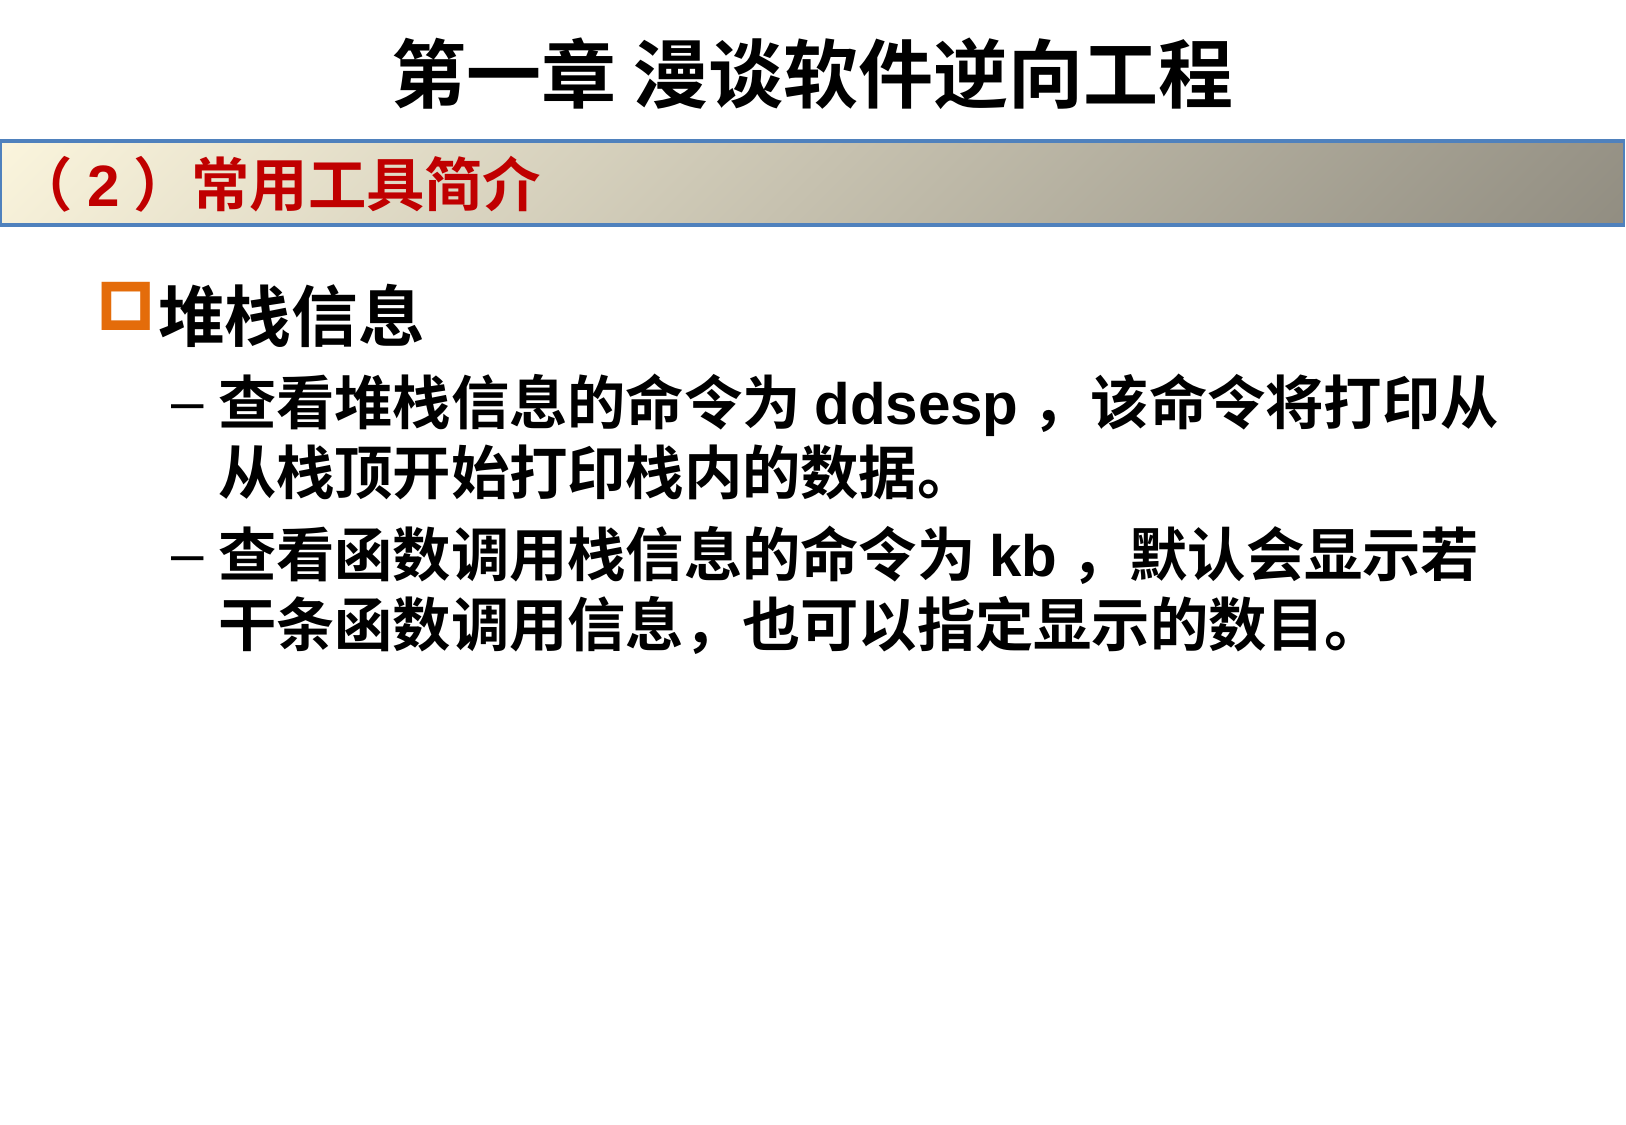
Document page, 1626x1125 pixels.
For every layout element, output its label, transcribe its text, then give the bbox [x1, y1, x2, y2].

list 堆栈信息 查看堆栈信息的命令为ddsesp，该命令将打印从从栈顶开始打印栈内的数据。 查看函数调用栈信息的命令为kb，默认会显示若干条函数调用信息，也可以指定显示的数目。 [81, 267, 1544, 1047]
text_box （2）常用工具简介 [0, 139, 1625, 227]
title 第一章 漫谈软件逆向工程 [81, 19, 1544, 126]
